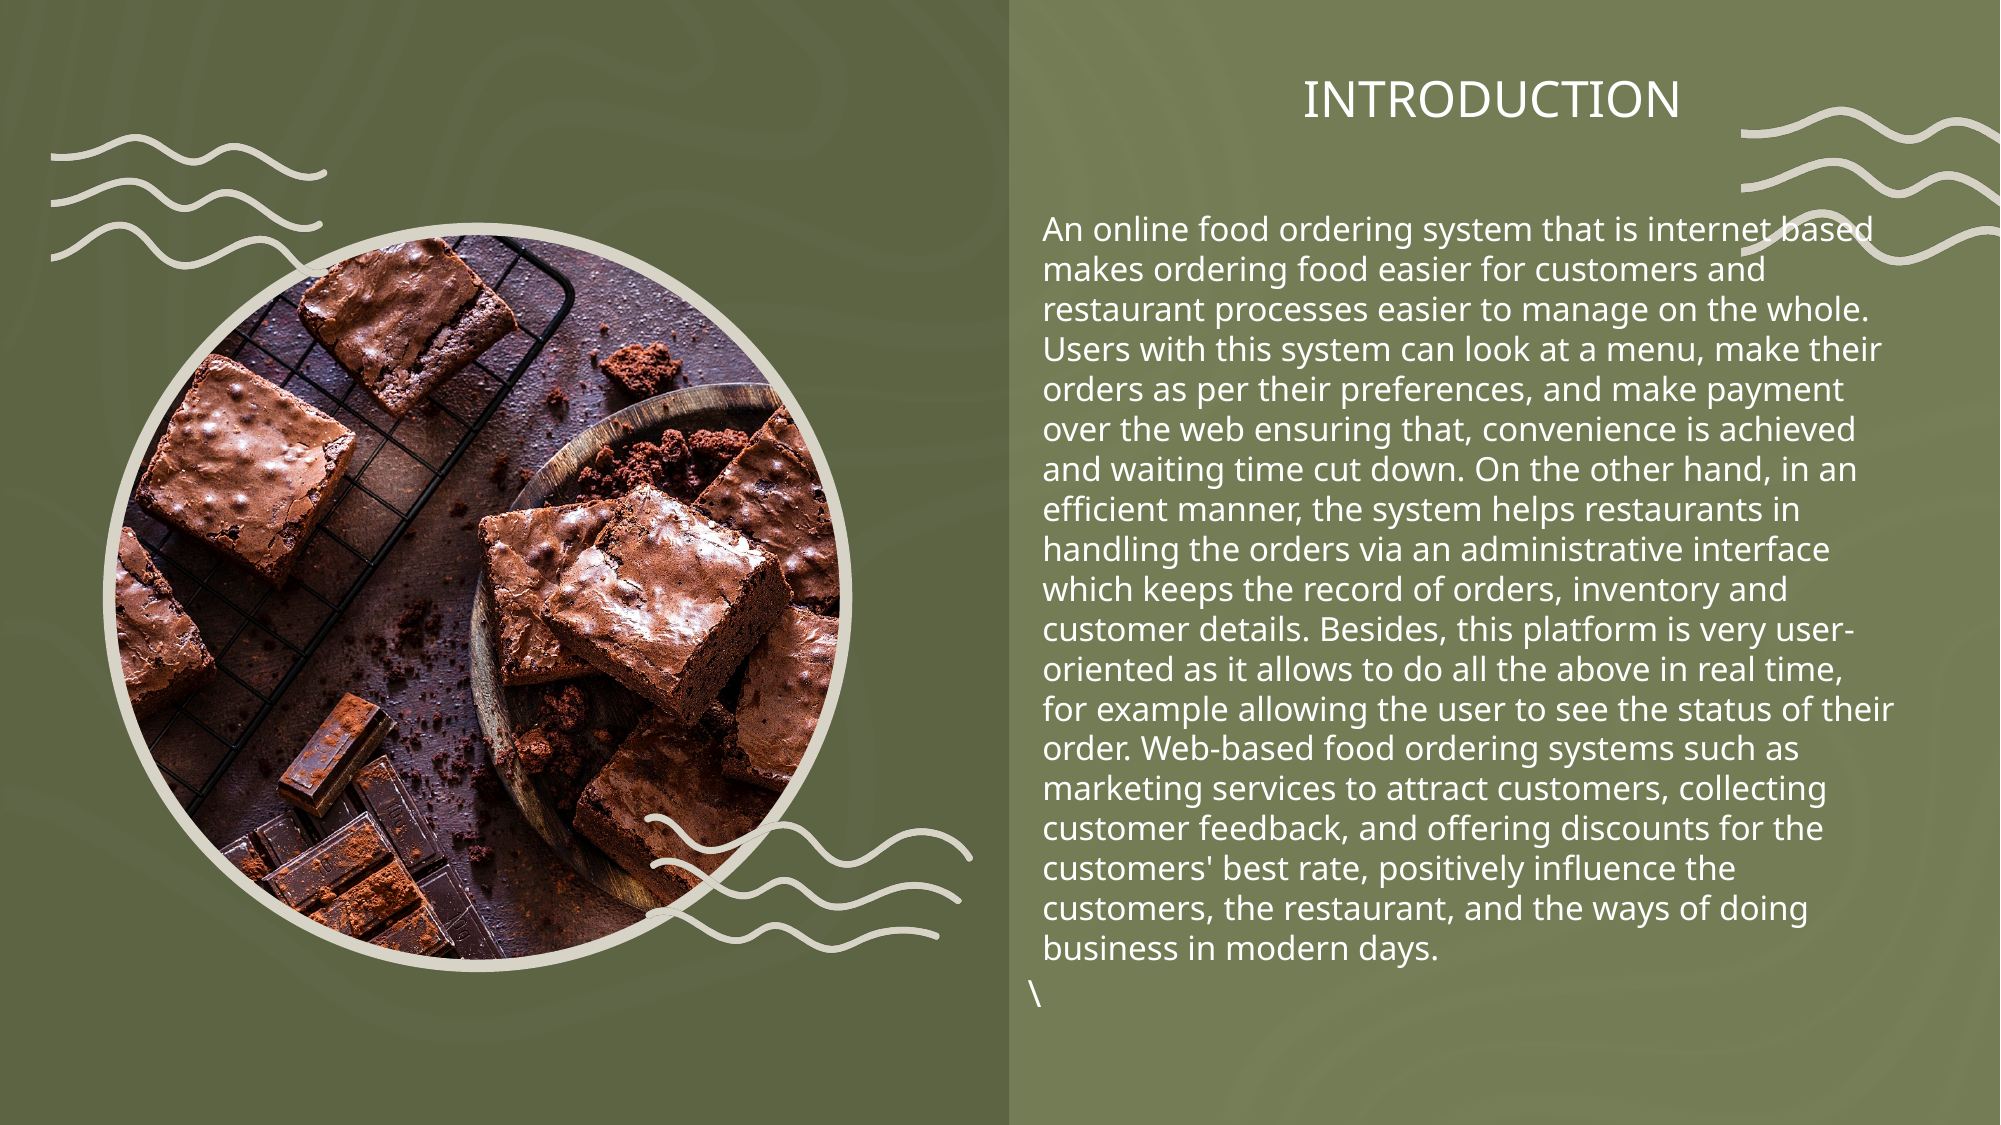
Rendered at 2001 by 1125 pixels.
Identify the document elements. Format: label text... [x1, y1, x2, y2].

picture [50, 58, 987, 1062]
picture [1741, 90, 2000, 229]
text_box INTRODUCTION [1113, 60, 1874, 135]
list \ [1027, 229, 2000, 1023]
text_box An online food ordering system that is internet based makes ordering food easier for customers and restaurant processes easier to manage on the whole. Users with this system can look at a menu, make their orders as per their preferences, and make payment over the web ensuring that, convenience is achieved and waiting time cut down. On the other hand, in an efficient manner, the system helps restaurants in handling the orders via an administrative interface which keeps the record of orders, inventory and customer details. Besides, this platform is very user-oriented as it allows to do all the above in real time, for example allowing the user to see the status of their order. Web-based food ordering systems such as marketing services to attract customers, collecting customer feedback, and offering discounts for the customers' best rate, positively influence the customers, the restaurant, and the ways of doing business in modern days. [1027, 201, 1912, 975]
